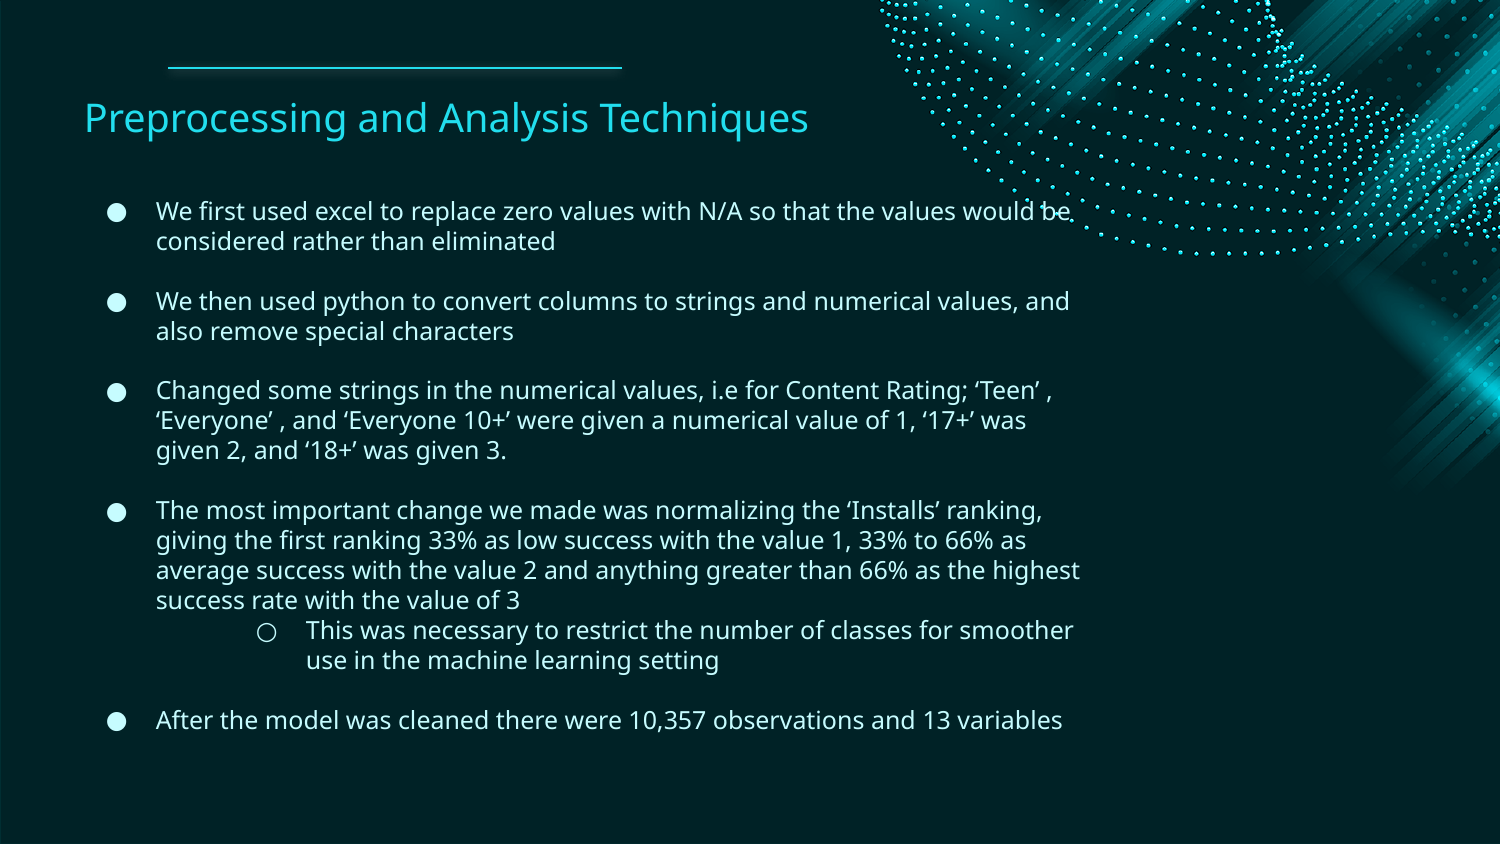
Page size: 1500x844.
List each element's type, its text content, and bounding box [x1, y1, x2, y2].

title Preprocessing and Analysis Techniques [68, 77, 1034, 180]
subtitle We first used excel to replace zero values with N/A so that the values would be considered rather than eliminated We then used python to convert columns to strings and numerical values, and also remove special characters Changed some strings in the numerical values, i.e for Content Rating; ‘Teen’ , ‘Everyone’ , and ‘Everyone 10+’ were given a numerical value of 1, ‘17+’ was given 2, and ‘18+’ was given 3. The most important change we made was normalizing the ‘Installs’ ranking, giving the first ranking 33% as low success with the value 1, 33% to 66% as average success with the value 2 and anything greater than 66% as the highest success rate with the value of 3 This was necessary to restrict the number of classes for smoother use in the machine learning setting After the model was cleaned there were 10,357 observations and 13 variables [65, 180, 1103, 764]
picture [0, 0, 1500, 844]
